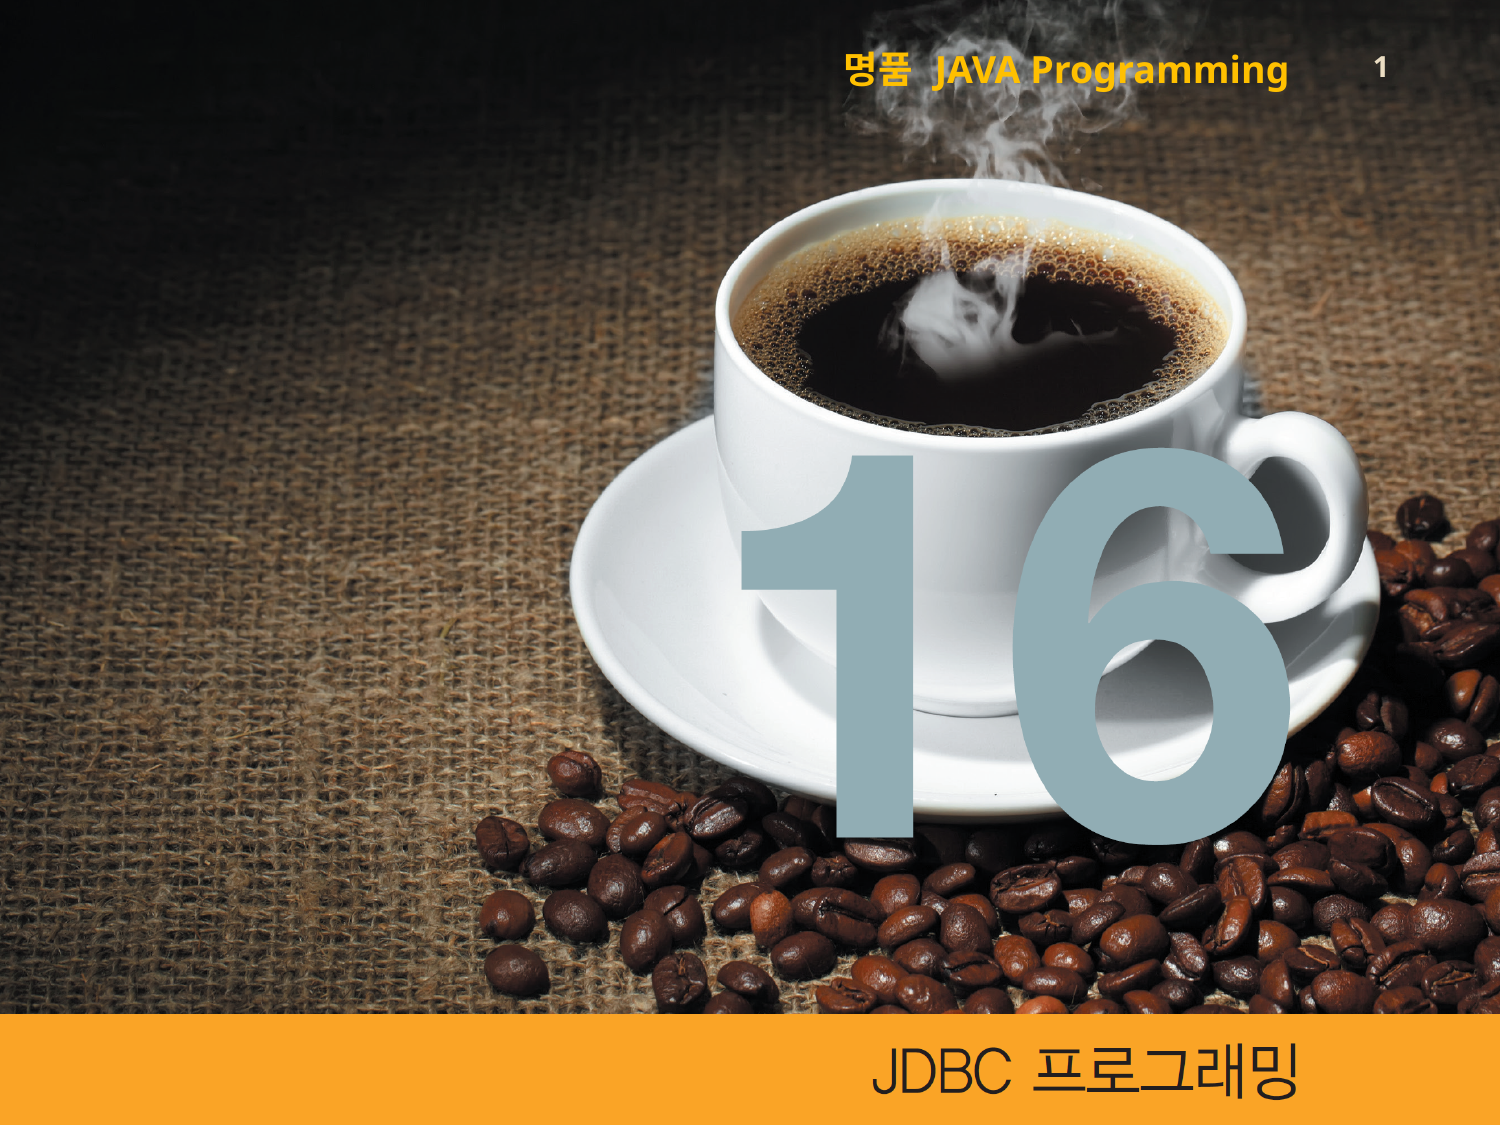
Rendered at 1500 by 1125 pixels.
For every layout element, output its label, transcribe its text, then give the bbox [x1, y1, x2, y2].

footer 명품 JAVA Programming [342, 38, 1305, 99]
picture [0, 0, 1500, 1125]
slide_number 1 [1312, 37, 1450, 100]
